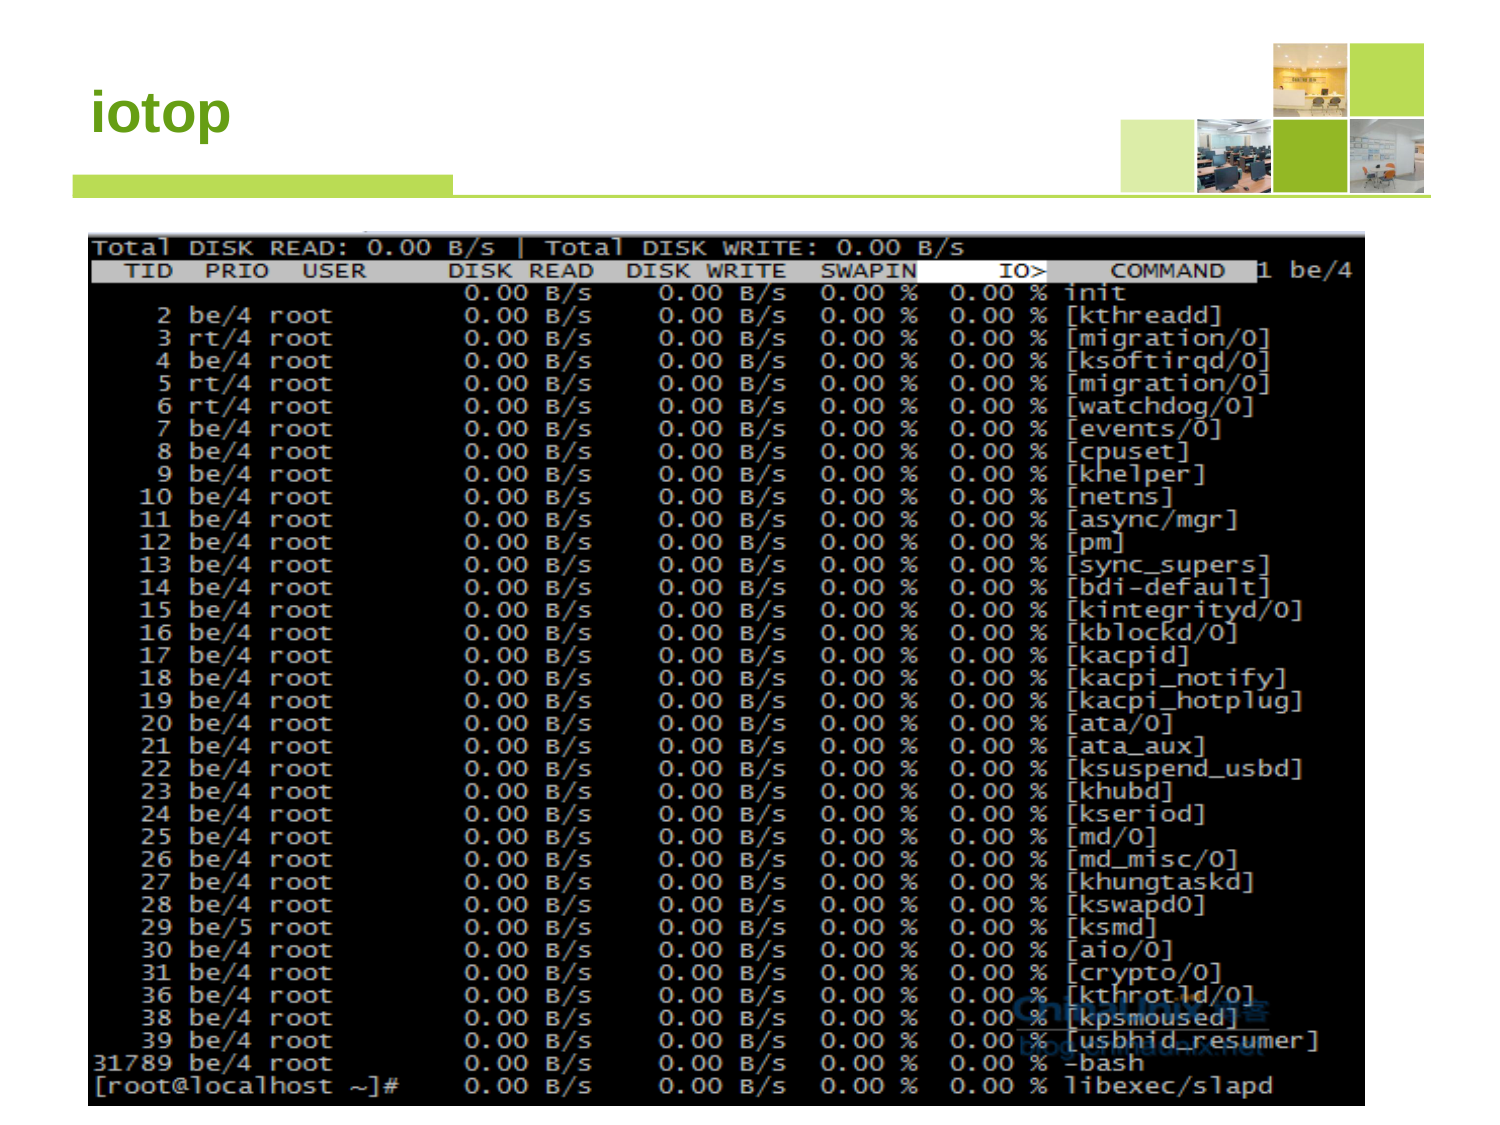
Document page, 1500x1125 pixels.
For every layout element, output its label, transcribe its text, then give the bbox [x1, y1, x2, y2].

picture [1197, 175, 1271, 193]
title iotop [75, 43, 1425, 175]
picture [1349, 175, 1424, 193]
picture [88, 231, 1365, 1107]
